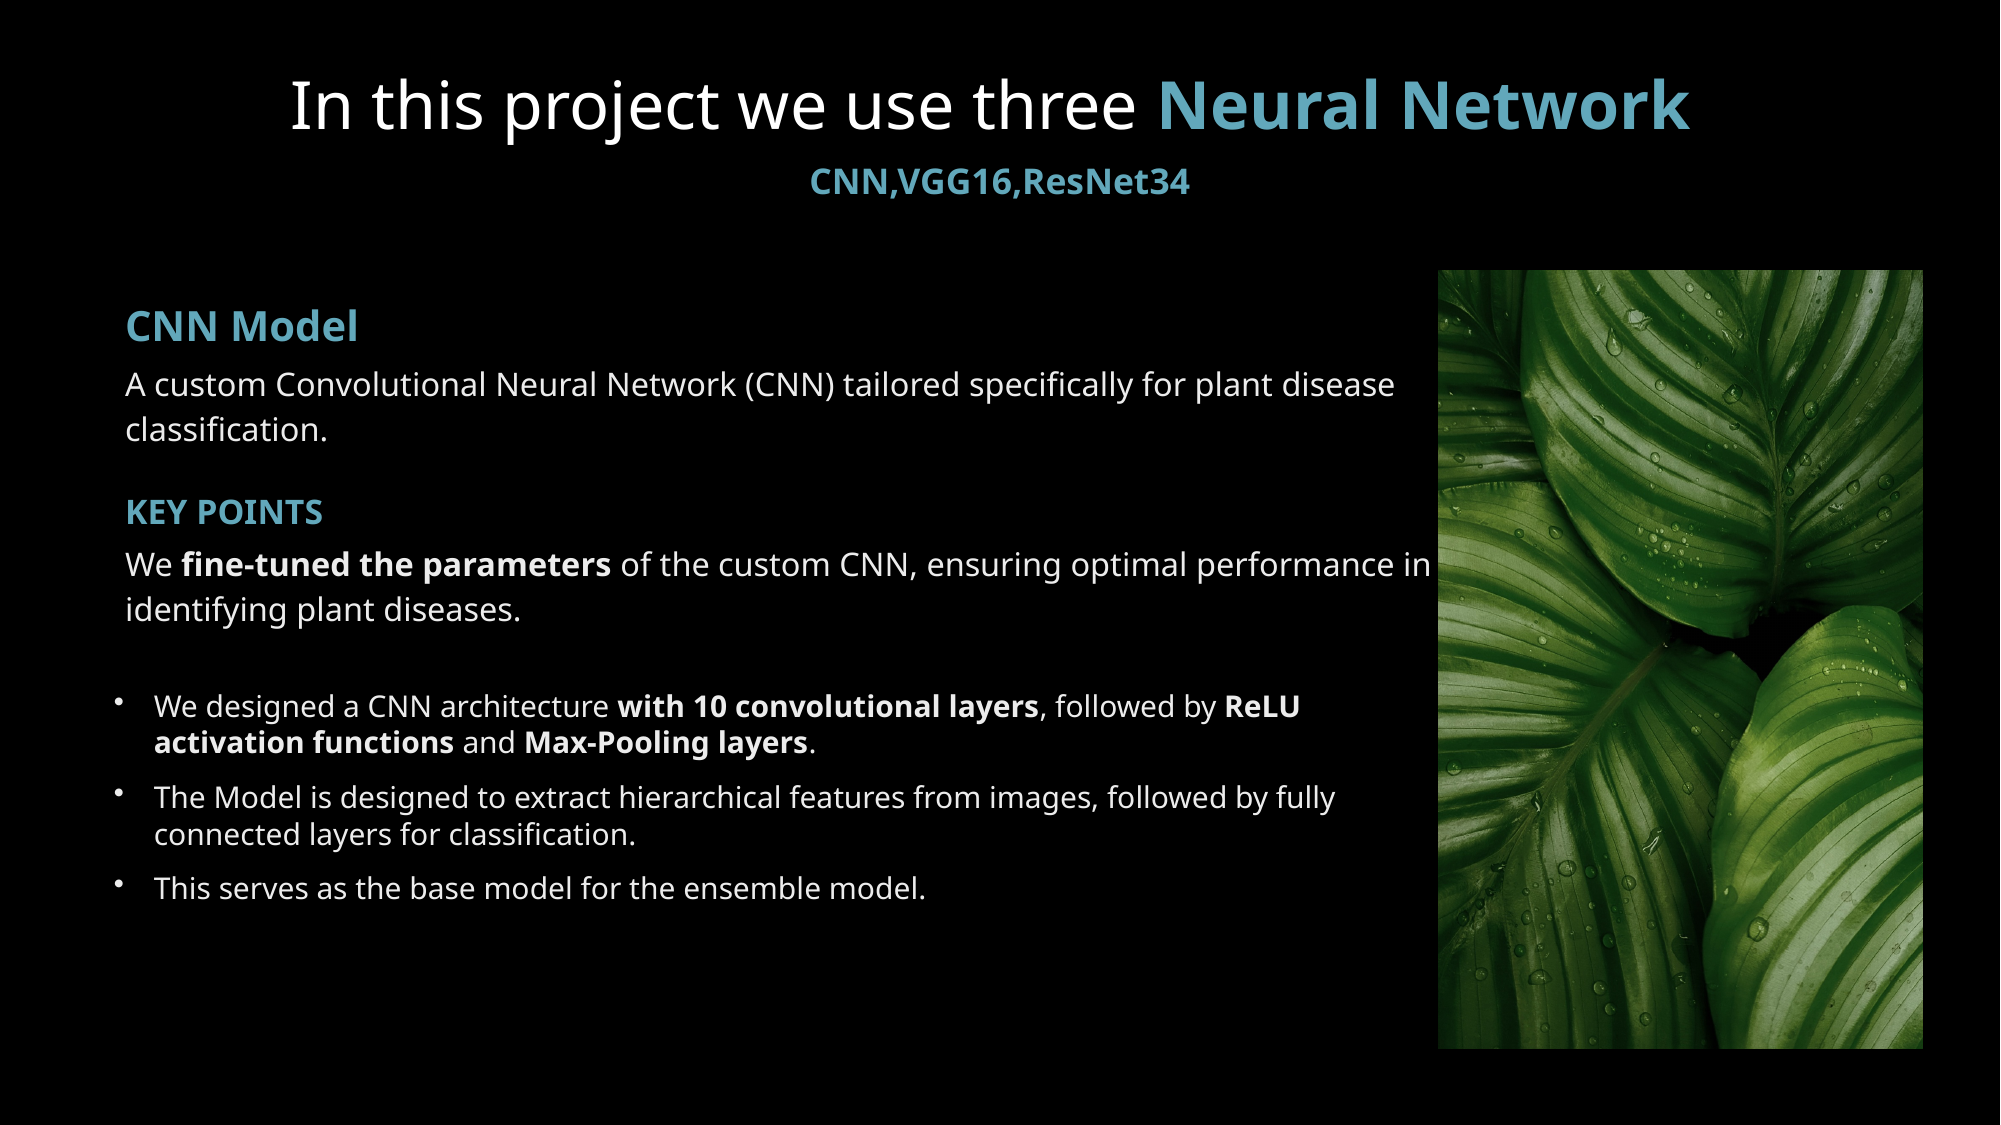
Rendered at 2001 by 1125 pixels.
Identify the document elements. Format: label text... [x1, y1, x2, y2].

text_box We designed a CNN architecture with 10 convolutional layers, followed by ReLU activation functions and Max-Pooling layers. The Model is designed to extract hierarchical features from images, followed by fully connected layers for classification. This serves as the base model for the ensemble model. [113, 686, 1432, 1003]
text_box We fine-tuned the parameters of the custom CNN, ensuring optimal performance in identifying plant diseases. [124, 537, 1432, 674]
text_box CNN Model [124, 307, 1432, 350]
text_box CNN,VGG16,ResNet34 [0, 160, 2000, 201]
text_box KEY POINTS [124, 488, 1432, 531]
text_box In this project we use three Neural Network [0, 59, 2000, 143]
text_box A custom Convolutional Neural Network (CNN) tailored specifically for plant disease classification. [124, 357, 1432, 448]
picture [1437, 269, 1924, 1049]
